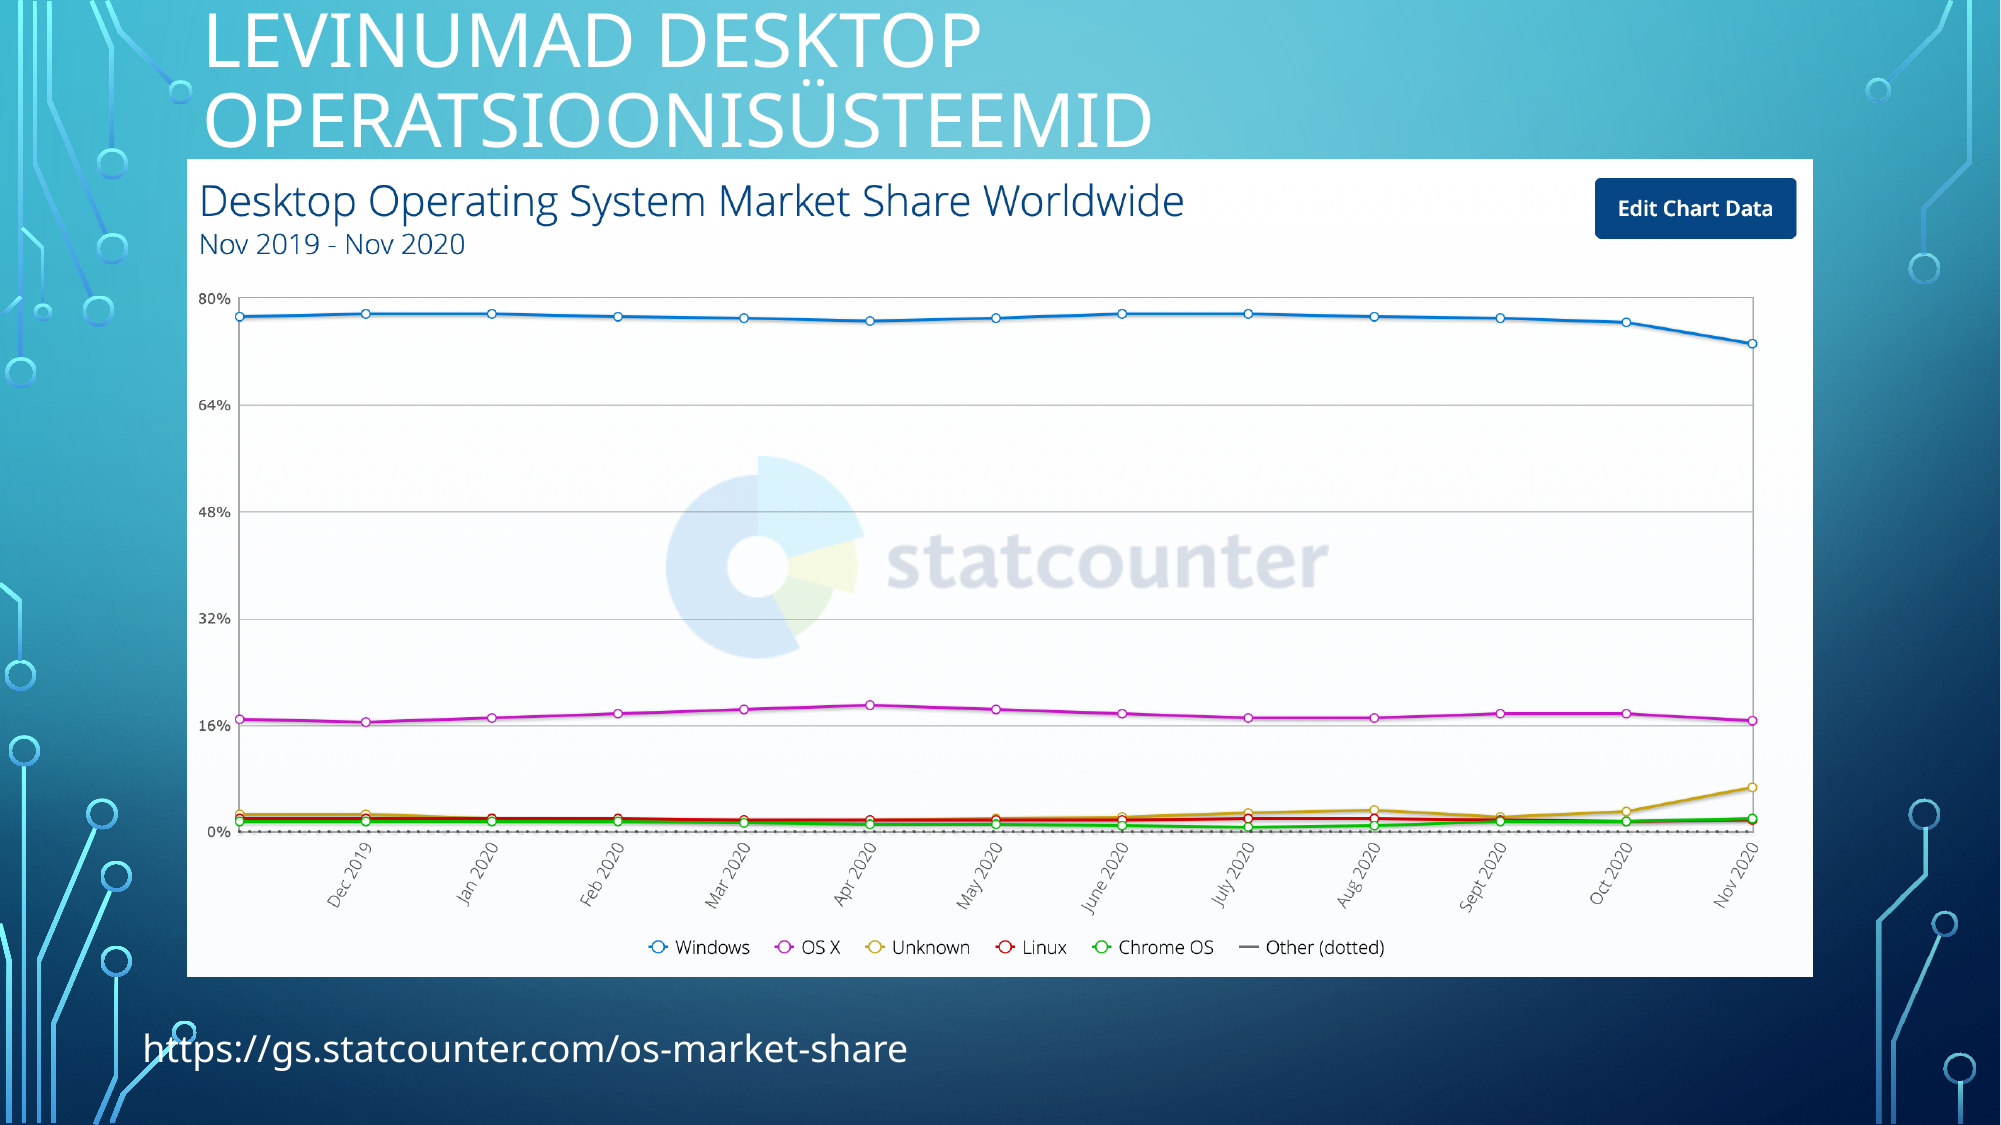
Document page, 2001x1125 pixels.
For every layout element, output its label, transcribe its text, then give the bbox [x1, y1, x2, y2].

picture [186, 159, 1813, 977]
title Levinumad desktop operatsioonisüsteemid [187, 0, 1813, 159]
text_box https://gs.statcounter.com/os-market-share [127, 1018, 924, 1078]
